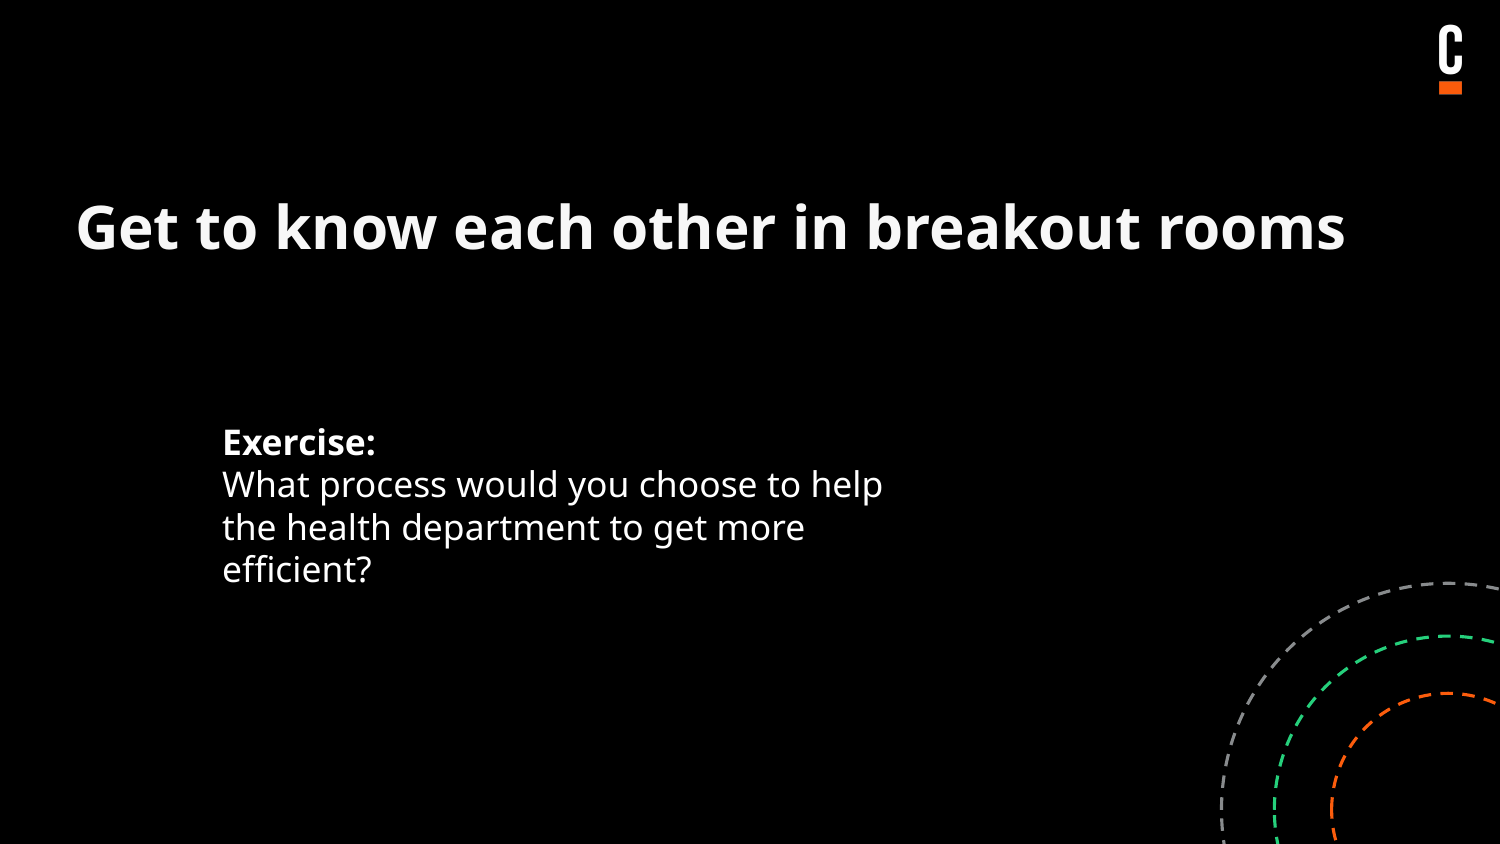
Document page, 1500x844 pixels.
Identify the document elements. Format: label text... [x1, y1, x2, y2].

title Get to know each other in breakout rooms [75, 189, 1425, 328]
picture [1401, 10, 1500, 109]
text_box Exercise: What process would you choose to help the health department to get more efficient? [207, 404, 950, 605]
